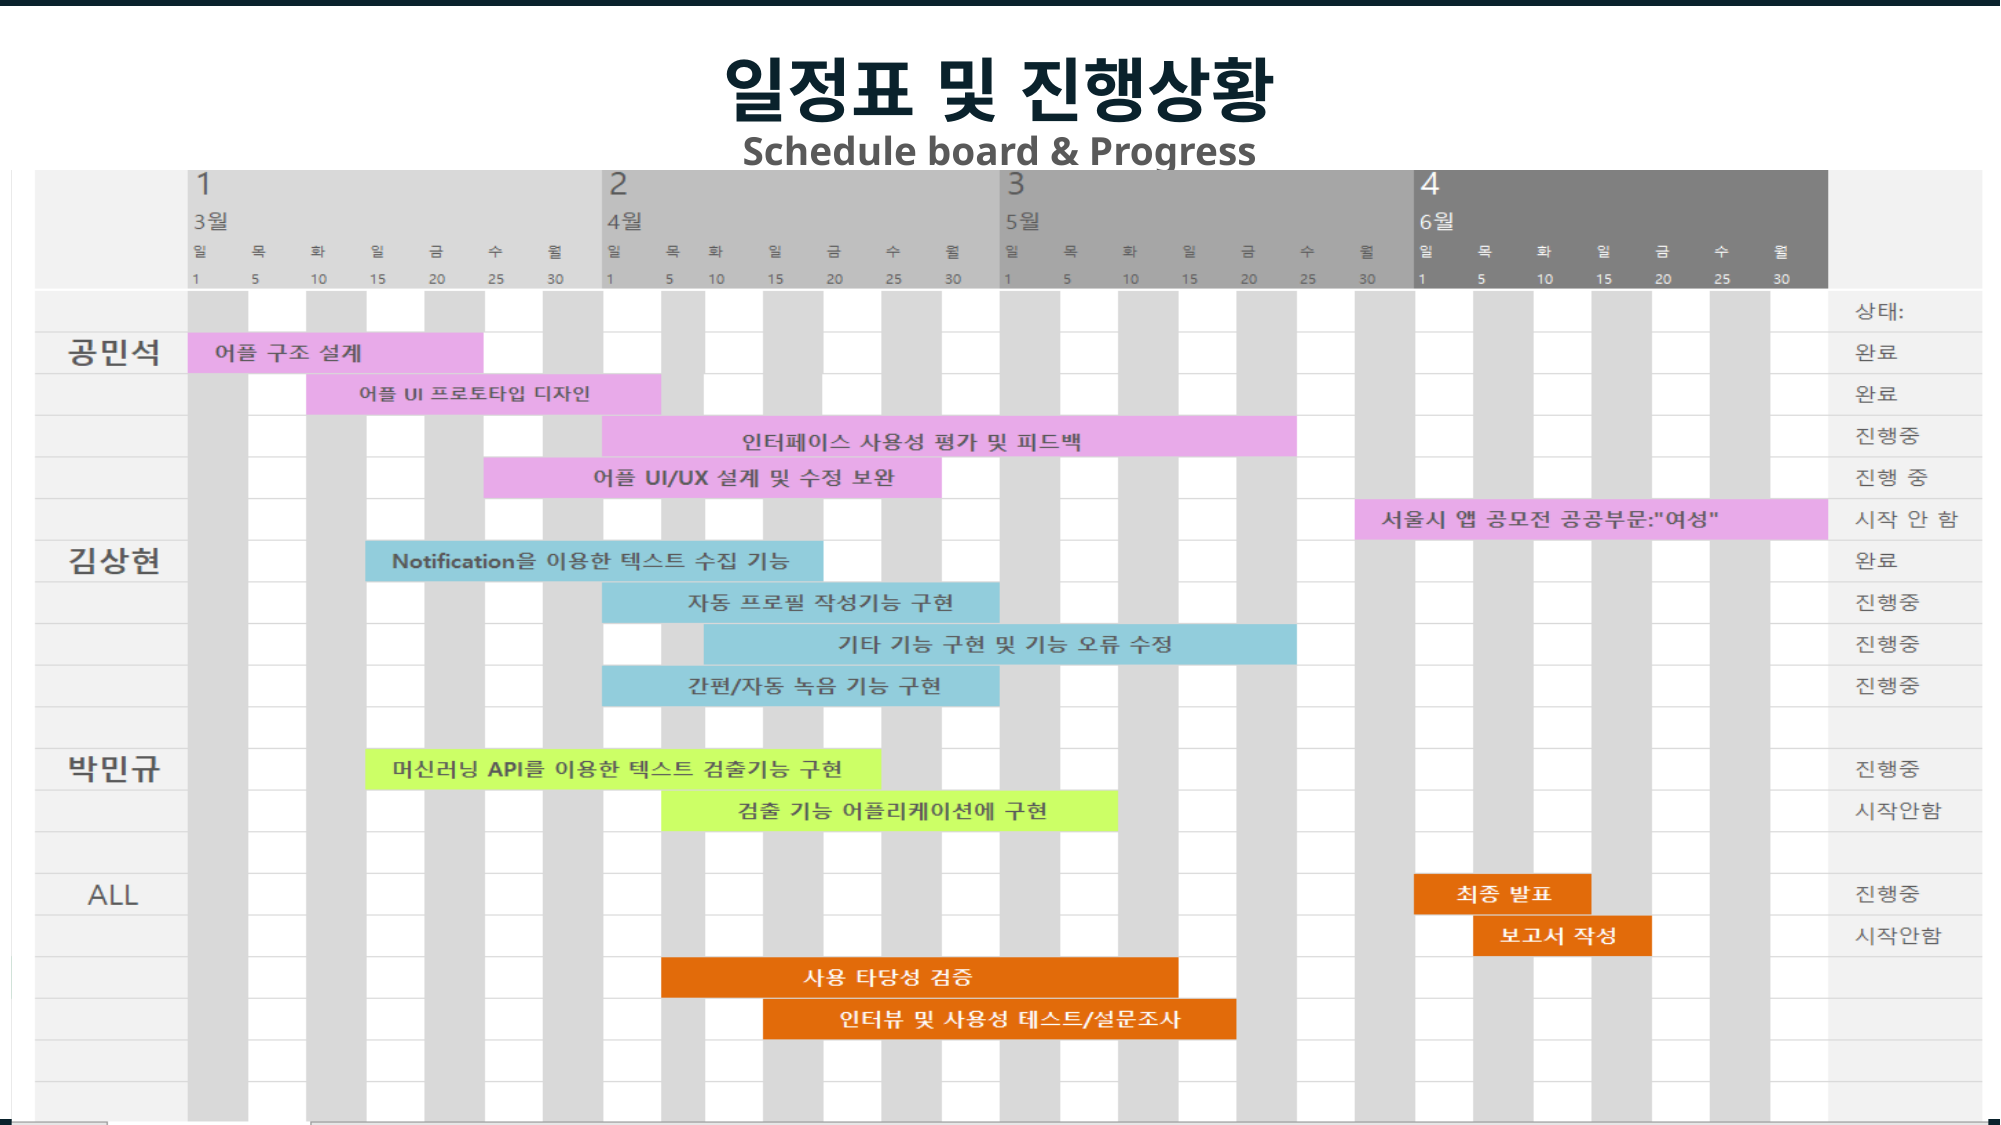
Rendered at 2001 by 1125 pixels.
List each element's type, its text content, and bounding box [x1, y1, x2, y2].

picture [11, 170, 1989, 1125]
title 일정표 및 진행상황 Schedule board & Progress [137, 48, 1863, 170]
